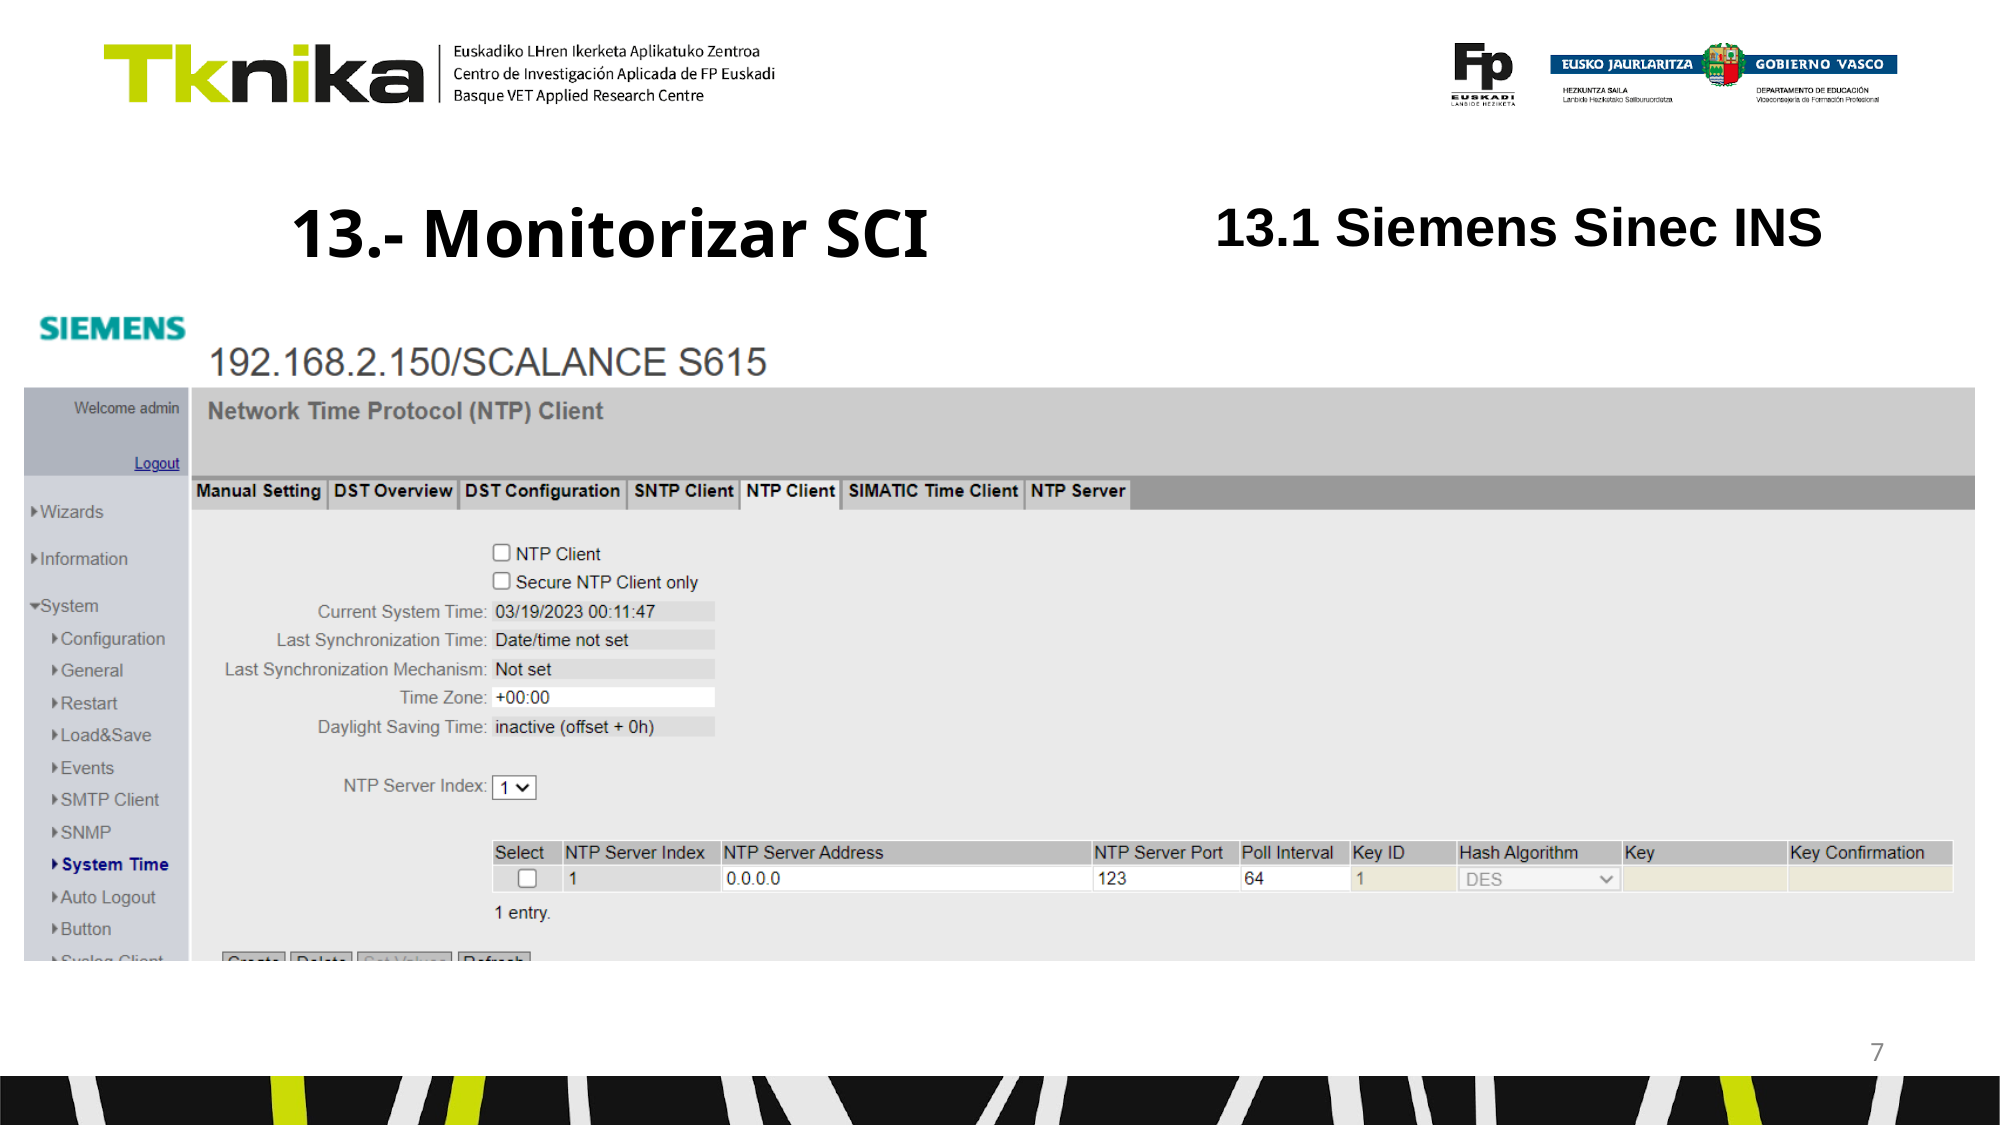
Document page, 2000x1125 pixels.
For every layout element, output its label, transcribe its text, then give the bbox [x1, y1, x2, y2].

picture [24, 303, 1975, 961]
picture [0, 1076, 2000, 1125]
title 13.- Monitorizar SCI [130, 184, 1089, 279]
slide_number ‹#› [1433, 1023, 1900, 1084]
picture [102, 42, 1898, 106]
text_box 13.1 Siemens Sinec INS [1050, 167, 1844, 273]
